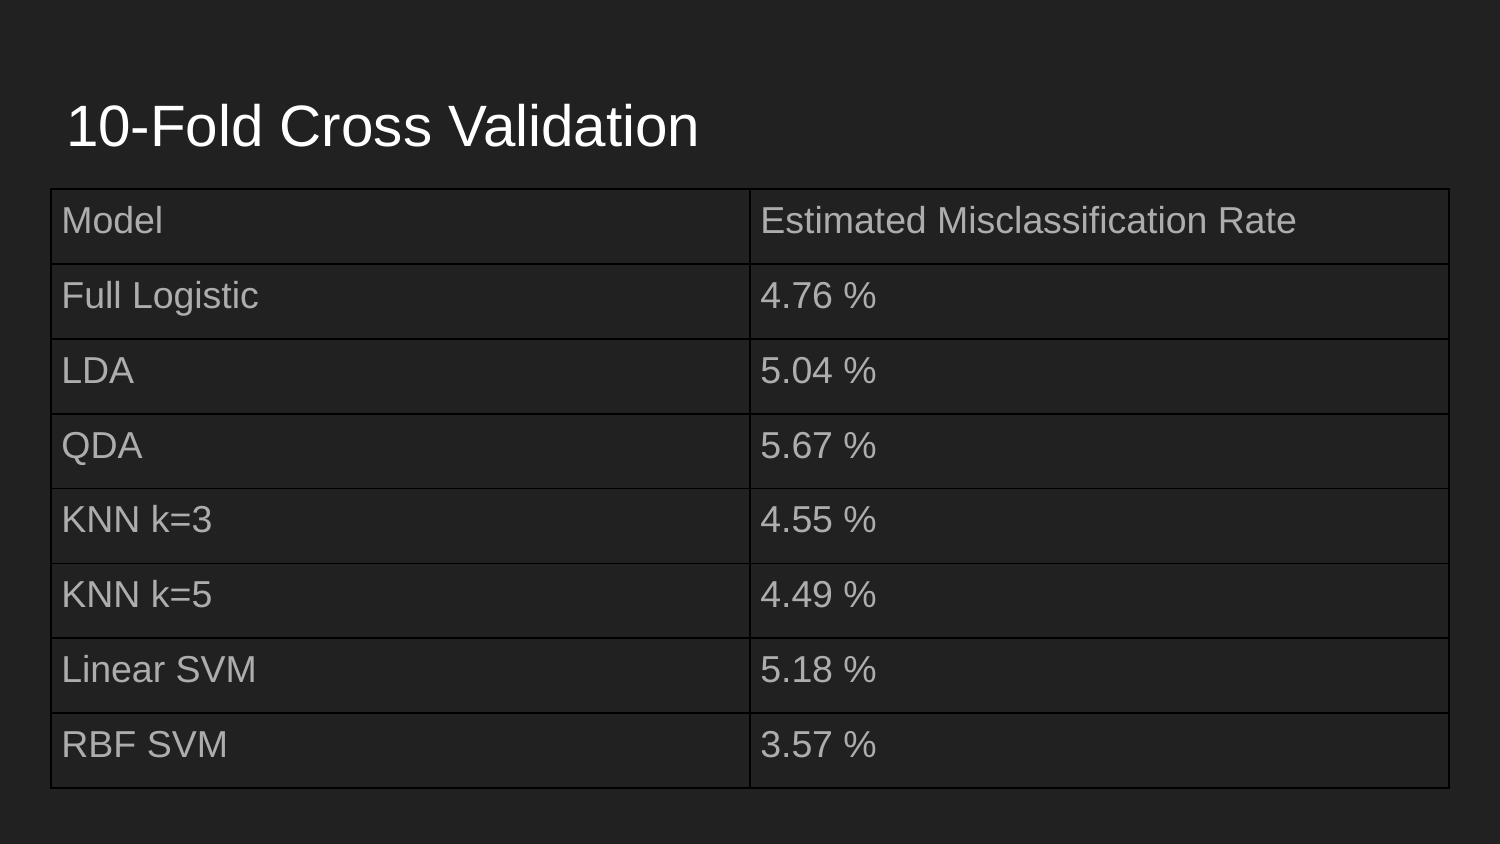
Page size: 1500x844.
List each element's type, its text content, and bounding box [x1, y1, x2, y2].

table_cell KNN k=3 [52, 489, 749, 563]
title 10-Fold Cross Validation [51, 72, 1449, 167]
table_cell QDA [52, 415, 749, 488]
table_cell Full Logistic [52, 265, 749, 338]
table_header Estimated Misclassification Rate [751, 190, 1448, 263]
table_cell LDA [52, 340, 749, 413]
table_cell KNN k=5 [52, 564, 749, 637]
table_cell 3.57 % [751, 714, 1448, 787]
table_cell 4.55 % [751, 489, 1448, 563]
table_cell 4.49 % [751, 564, 1448, 637]
table_cell RBF SVM [52, 714, 749, 787]
table_cell 5.18 % [751, 639, 1448, 712]
table_header Model [52, 190, 749, 263]
table_cell 5.67 % [751, 415, 1448, 488]
table_cell 4.76 % [751, 265, 1448, 338]
table_cell Linear SVM [52, 639, 749, 712]
table_cell 5.04 % [751, 340, 1448, 413]
